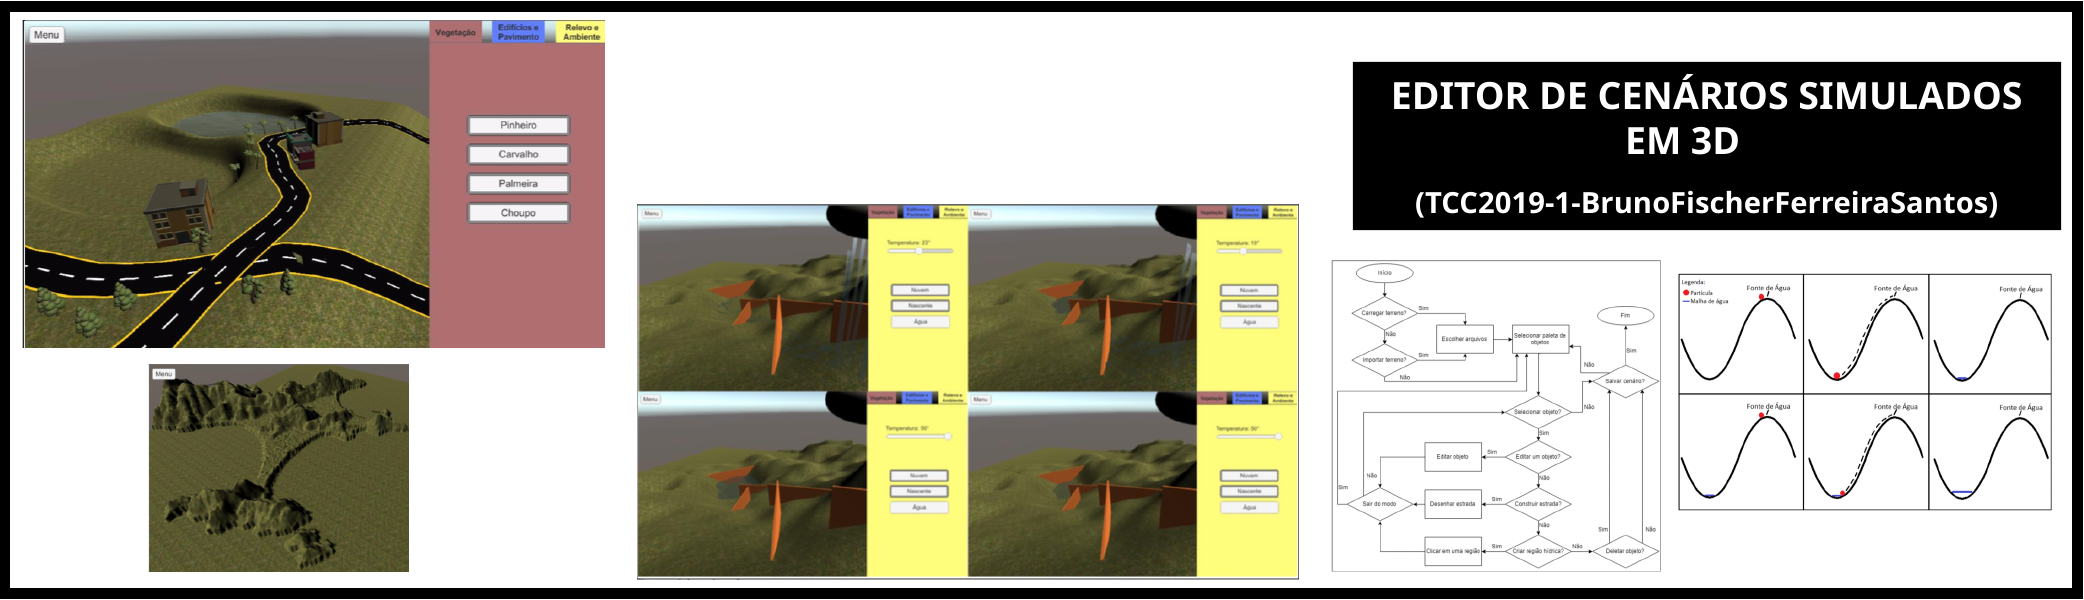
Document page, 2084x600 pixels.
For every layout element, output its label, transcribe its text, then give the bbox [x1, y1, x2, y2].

picture [1331, 259, 1662, 573]
picture [637, 204, 1300, 580]
text_box EDITOR DE CENÁRIOS SIMULADOS EM 3D (TCC2019-1-BrunoFischerFerreiraSantos) [1352, 61, 2062, 231]
table_header [10, 12, 2072, 588]
picture [21, 19, 606, 348]
picture [1678, 273, 2053, 511]
picture [148, 364, 410, 572]
